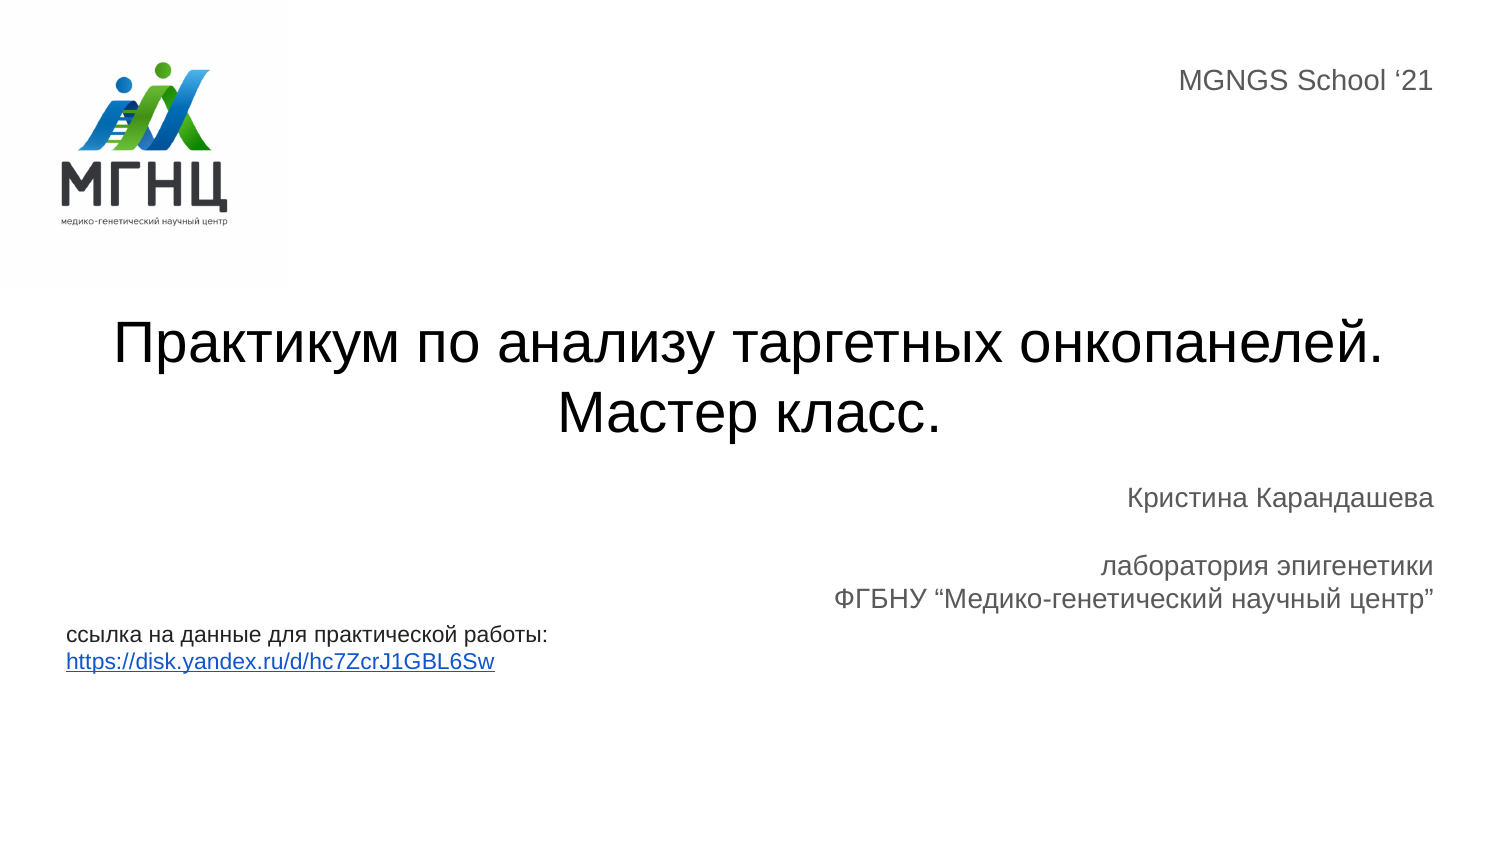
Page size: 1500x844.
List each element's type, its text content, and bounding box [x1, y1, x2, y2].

text_box ссылка на данные для практической работы: https://disk.yandex.ru/d/hc7ZcrJ1GBL6Sw [51, 604, 895, 690]
subtitle Кристина Карандашева лаборатория эпигенетики ФГБНУ “Медико-генетический научный центр” [51, 464, 1449, 631]
picture [0, 0, 289, 289]
title Практикум по анализу таргетных онкопанелей. Мастер класс. [51, 213, 1449, 459]
subtitle MGNGS School ‘21 [293, 46, 1449, 213]
